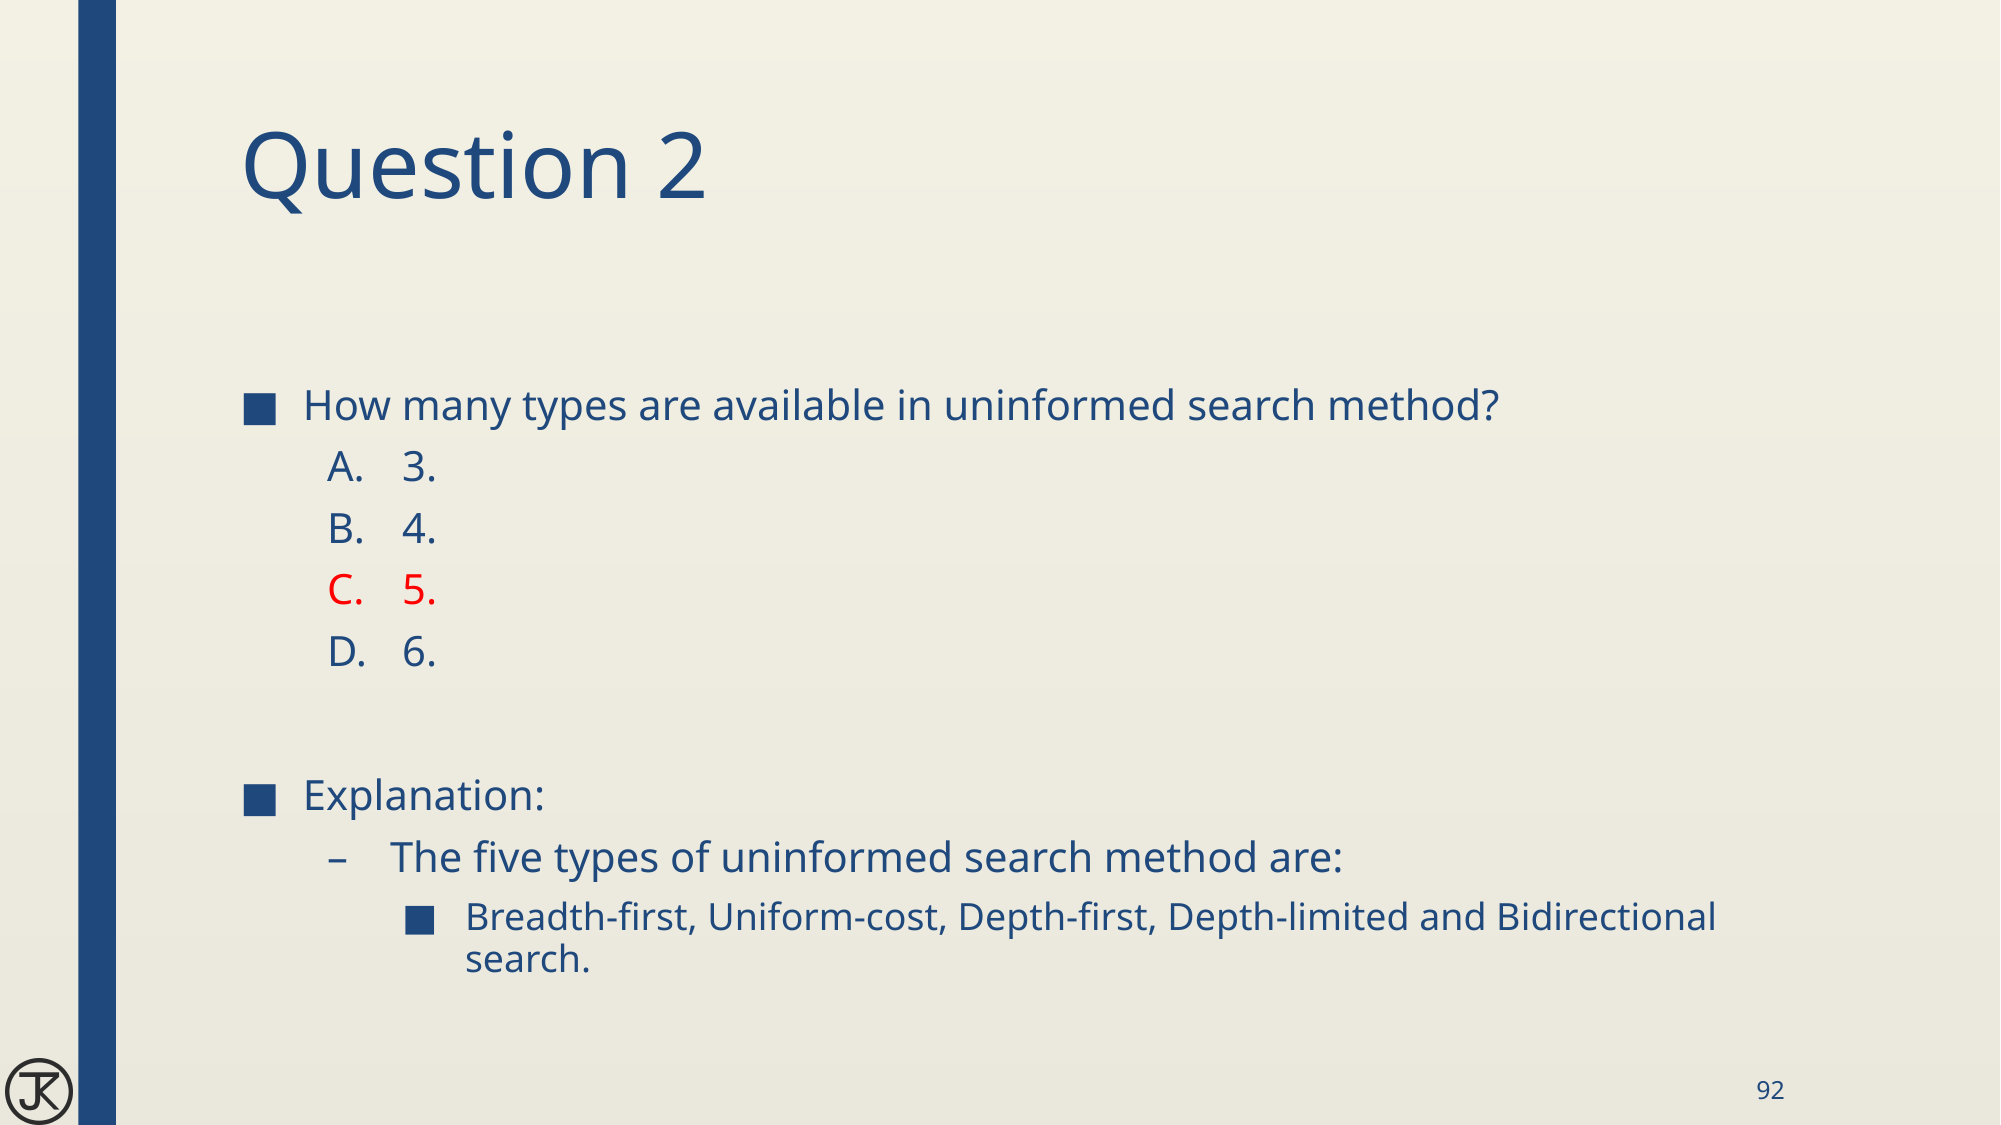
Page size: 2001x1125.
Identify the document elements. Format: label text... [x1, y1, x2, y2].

list How many types are available in uninformed search method? 3. 4. 5. 6. Explanation: The five types of uninformed search method are: Breadth-first, Uniform-cost, Depth-first, Depth-limited and Bidirectional search. [225, 375, 1800, 1030]
slide_number 92 [1553, 1058, 1800, 1125]
picture [5, 1058, 73, 1125]
title Question 2 [225, 112, 1800, 357]
